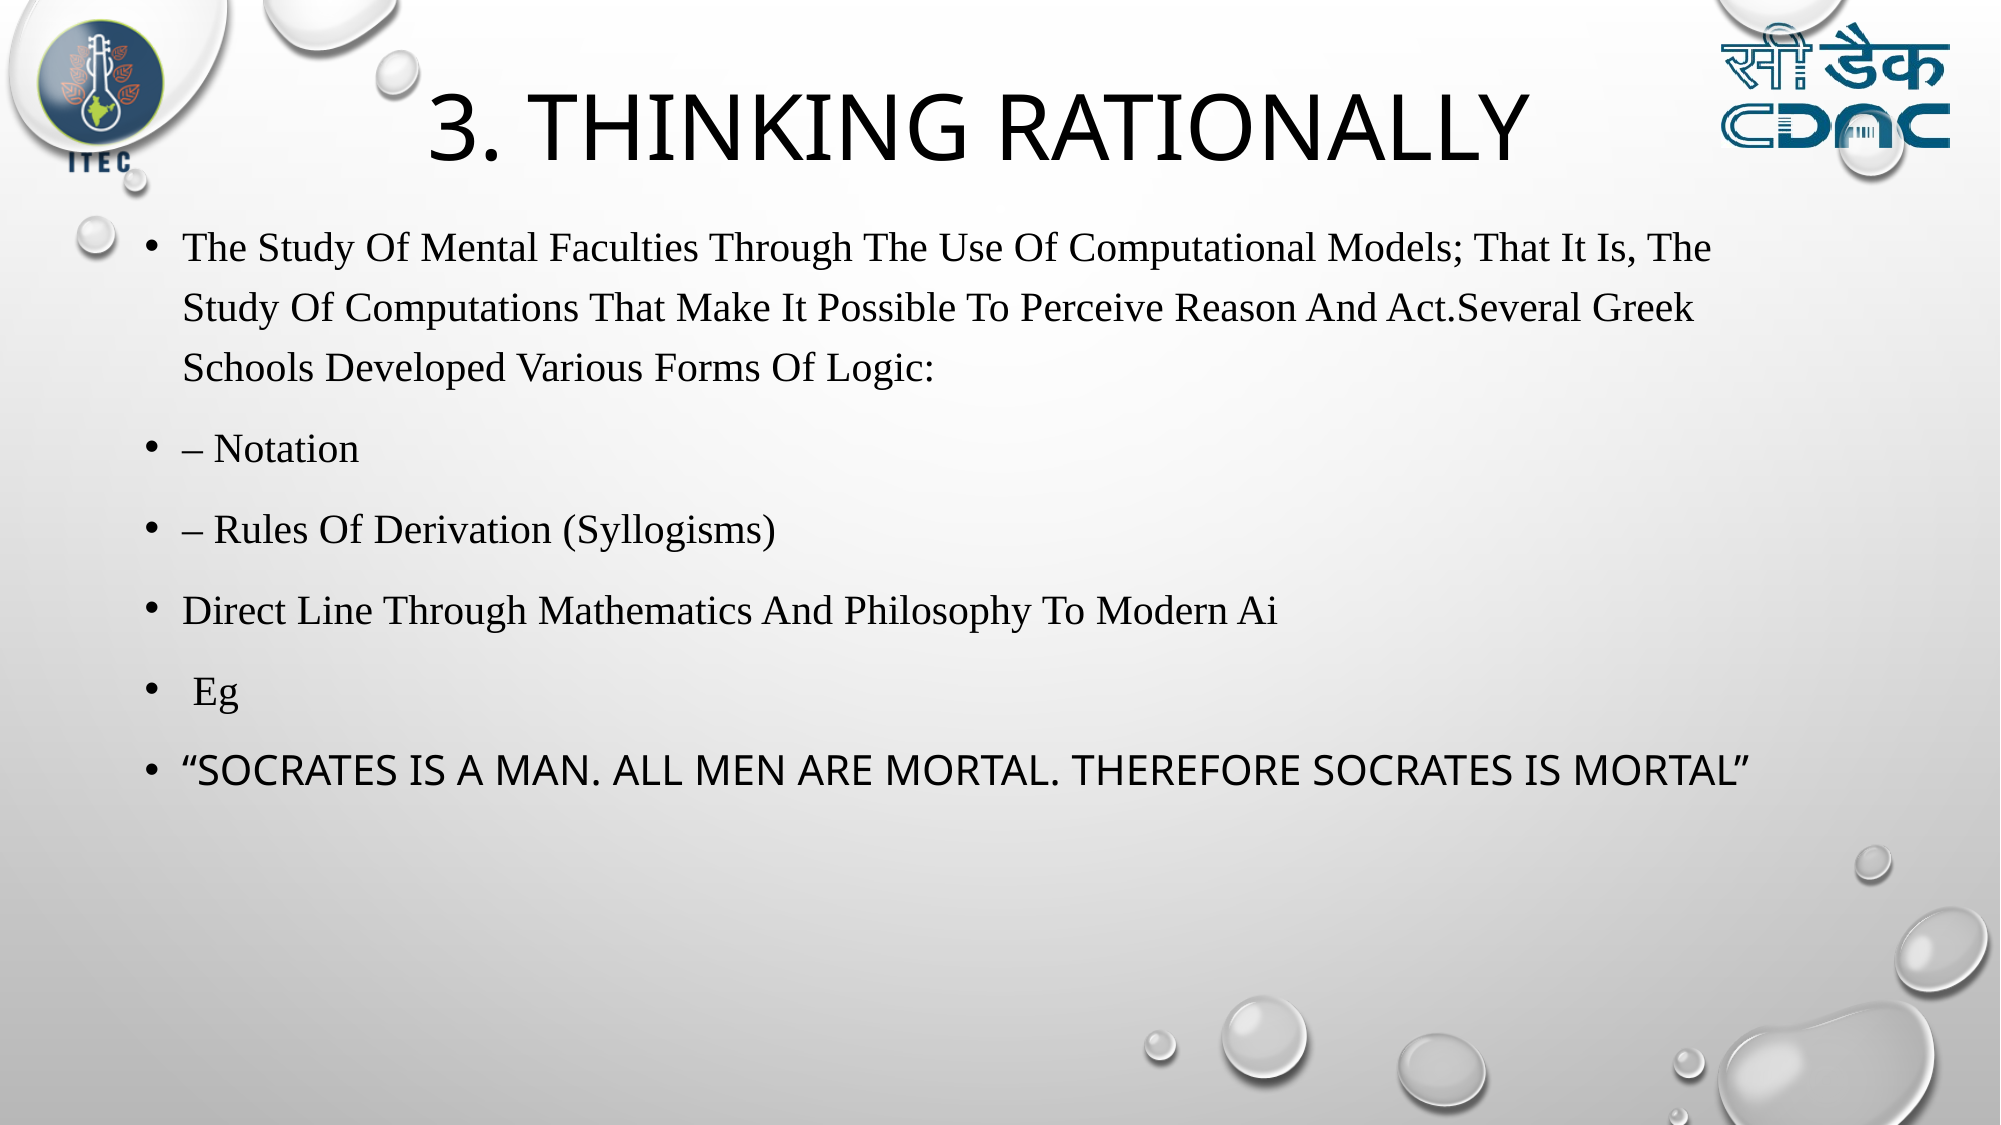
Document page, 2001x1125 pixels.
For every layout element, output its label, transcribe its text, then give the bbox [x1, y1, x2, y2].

list The Study Of Mental Faculties Through The Use Of Computational Models; That It Is, The Study Of Computations That Make It Possible To Perceive Reason And Act.Several Greek Schools Developed Various Forms Of Logic: – Notation – Rules Of Derivation (Syllogisms) Direct Line Through Mathematics And Philosophy To Modern Ai Eg “SOCRATES IS A MAN. ALL MEN ARE MORTAL. THEREFORE SOCRATES IS MORTAL” [129, 262, 1830, 765]
title 3. THINKING RATIONALLY [129, 0, 1830, 262]
picture [1830, 49, 1867, 83]
picture [0, 0, 2000, 1125]
